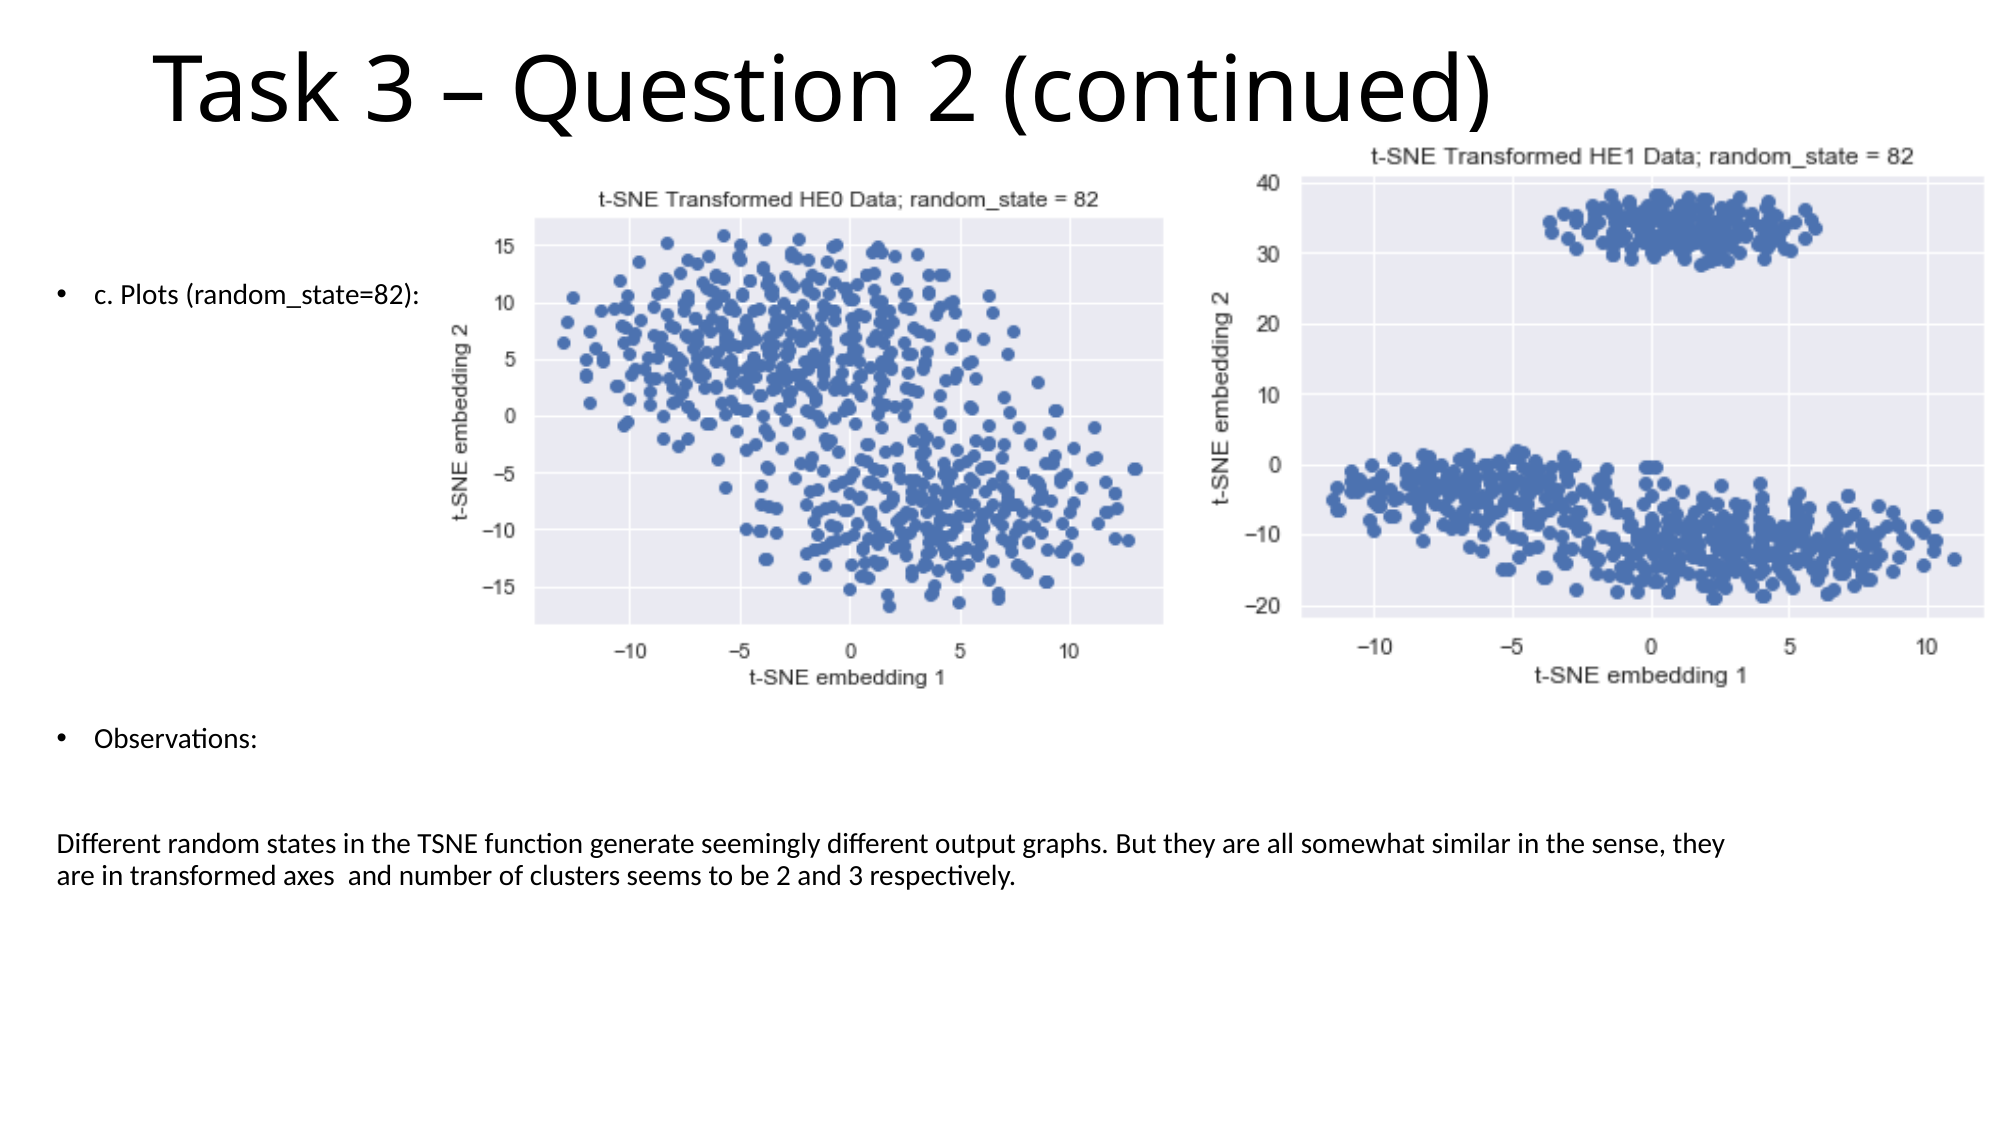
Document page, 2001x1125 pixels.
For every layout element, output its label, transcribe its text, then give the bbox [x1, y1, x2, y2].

picture [1200, 132, 1999, 702]
title Task 3 – Question 2 (continued) [137, 0, 1863, 201]
picture [441, 177, 1177, 702]
list c. Plots (random_state=82): Observations: Different random states in the TSNE function generate seemingly different output graphs. But they are all somewhat similar in the sense, they are in transformed axes and number of clusters seems to be 2 and 3 respectively. [41, 271, 1767, 986]
